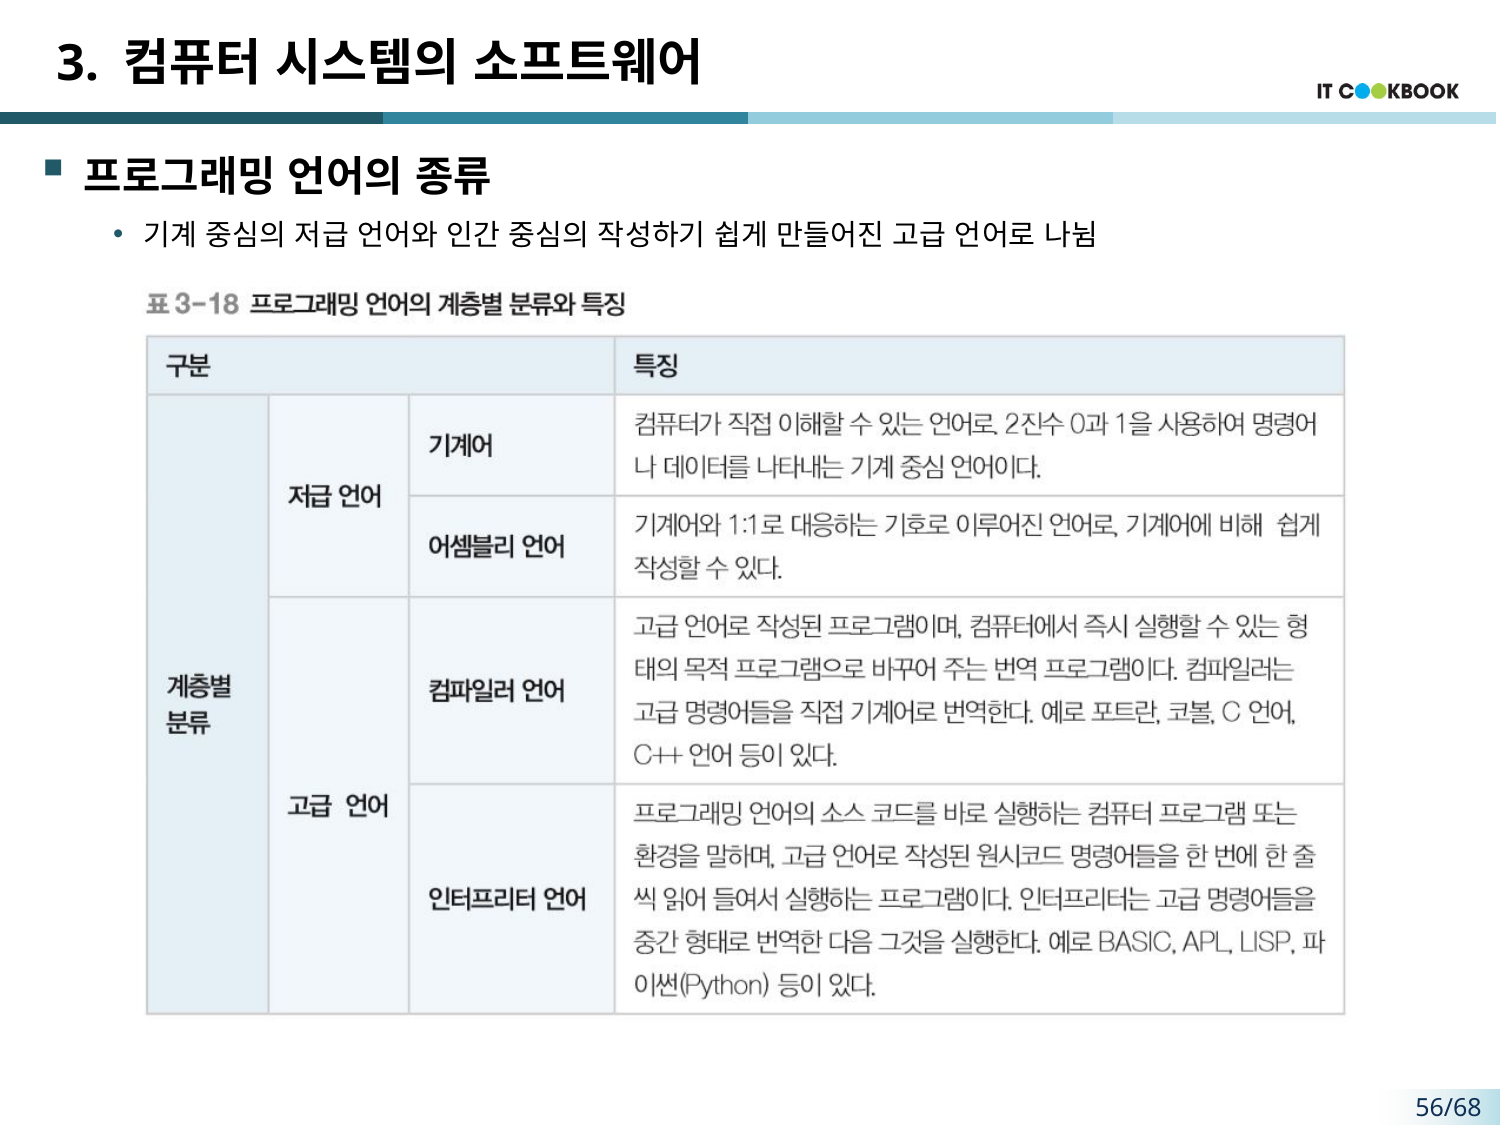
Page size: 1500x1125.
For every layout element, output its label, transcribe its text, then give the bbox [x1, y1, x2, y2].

picture [1365, 83, 1459, 99]
title 3. 컴퓨터 시스템의 소프트웨어 [41, 15, 1282, 106]
picture [1317, 83, 1360, 99]
list 프로그래밍 언어의 종류 기계 중심의 저급 언어와 인간 중심의 작성하기 쉽게 만들어진 고급 언어로 나뉨 [10, 131, 1481, 1096]
picture [133, 277, 1358, 1033]
